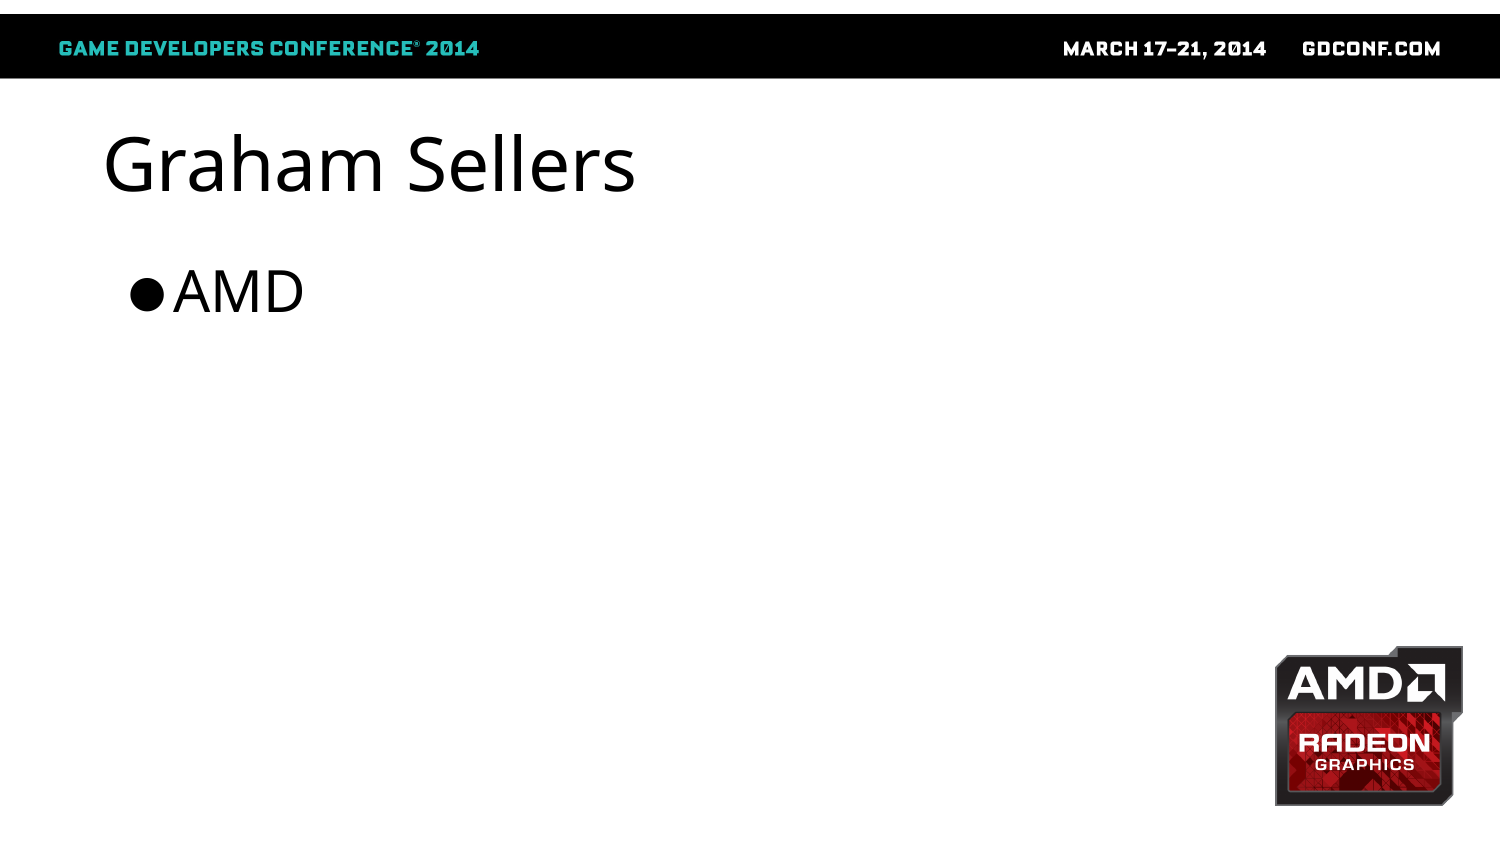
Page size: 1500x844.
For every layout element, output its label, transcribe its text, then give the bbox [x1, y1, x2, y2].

list AMD [87, 246, 1413, 697]
title Graham Sellers [87, 109, 1413, 238]
picture [0, 0, 1500, 844]
